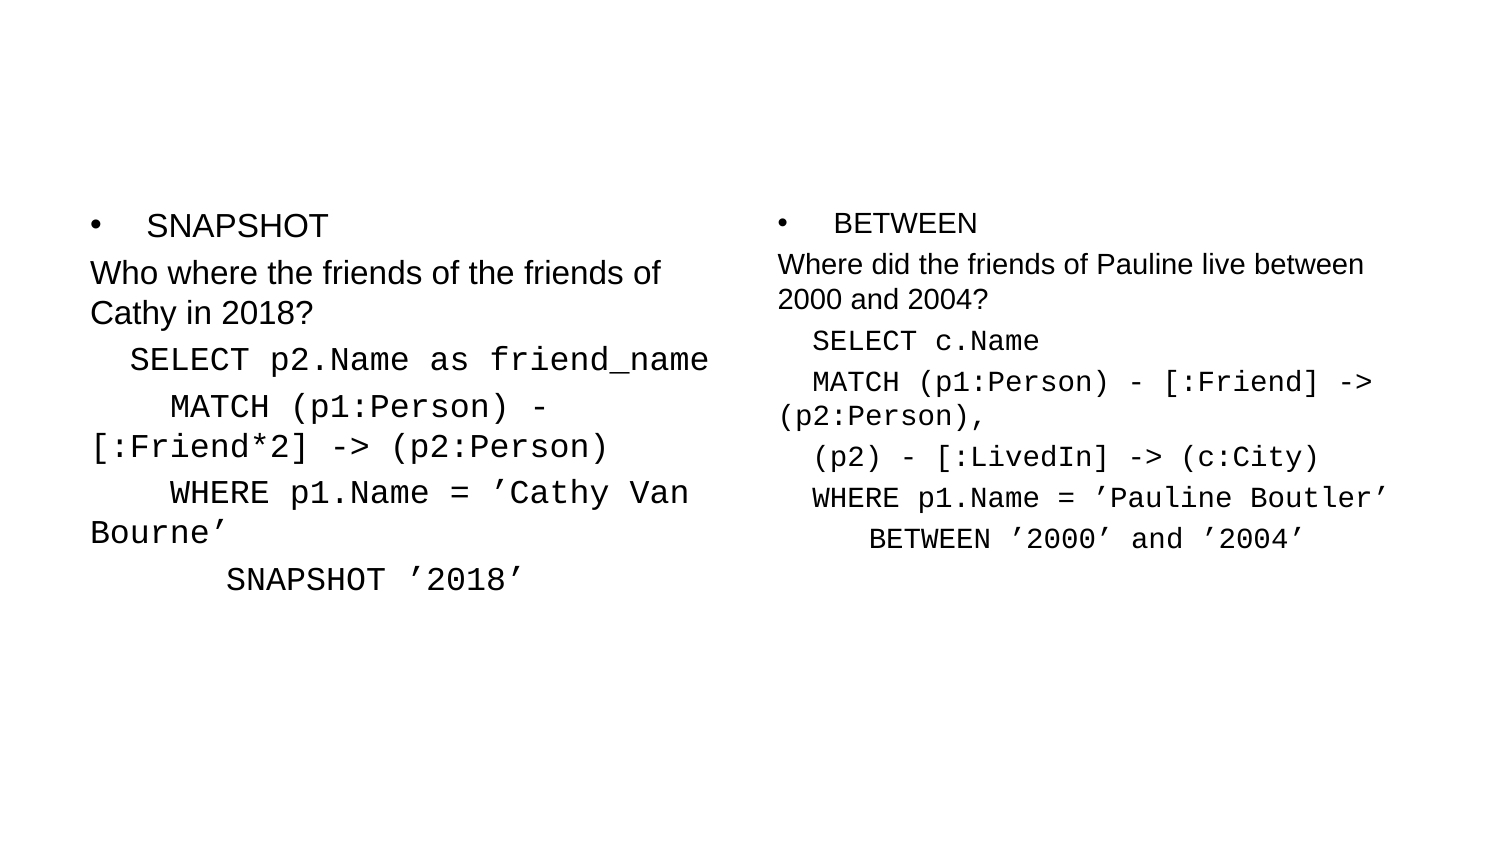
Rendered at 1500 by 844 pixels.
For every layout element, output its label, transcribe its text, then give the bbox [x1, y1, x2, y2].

list SNAPSHOT Who where the friends of the friends of Cathy in 2018? SELECT p2.Name as friend_name MATCH (p1:Person) - [:Friend*2] -> (p2:Person) WHERE p1.Name = ’Cathy Van Bourne’ SNAPSHOT ’2018’ [75, 196, 738, 754]
list BETWEEN Where did the friends of Pauline live between 2000 and 2004? SELECT c.Name MATCH (p1:Person) - [:Friend] -> (p2:Person), (p2) - [:LivedIn] -> (c:City) WHERE p1.Name = ’Pauline Boutler’ BETWEEN ’2000’ and ’2004’ [762, 196, 1425, 754]
